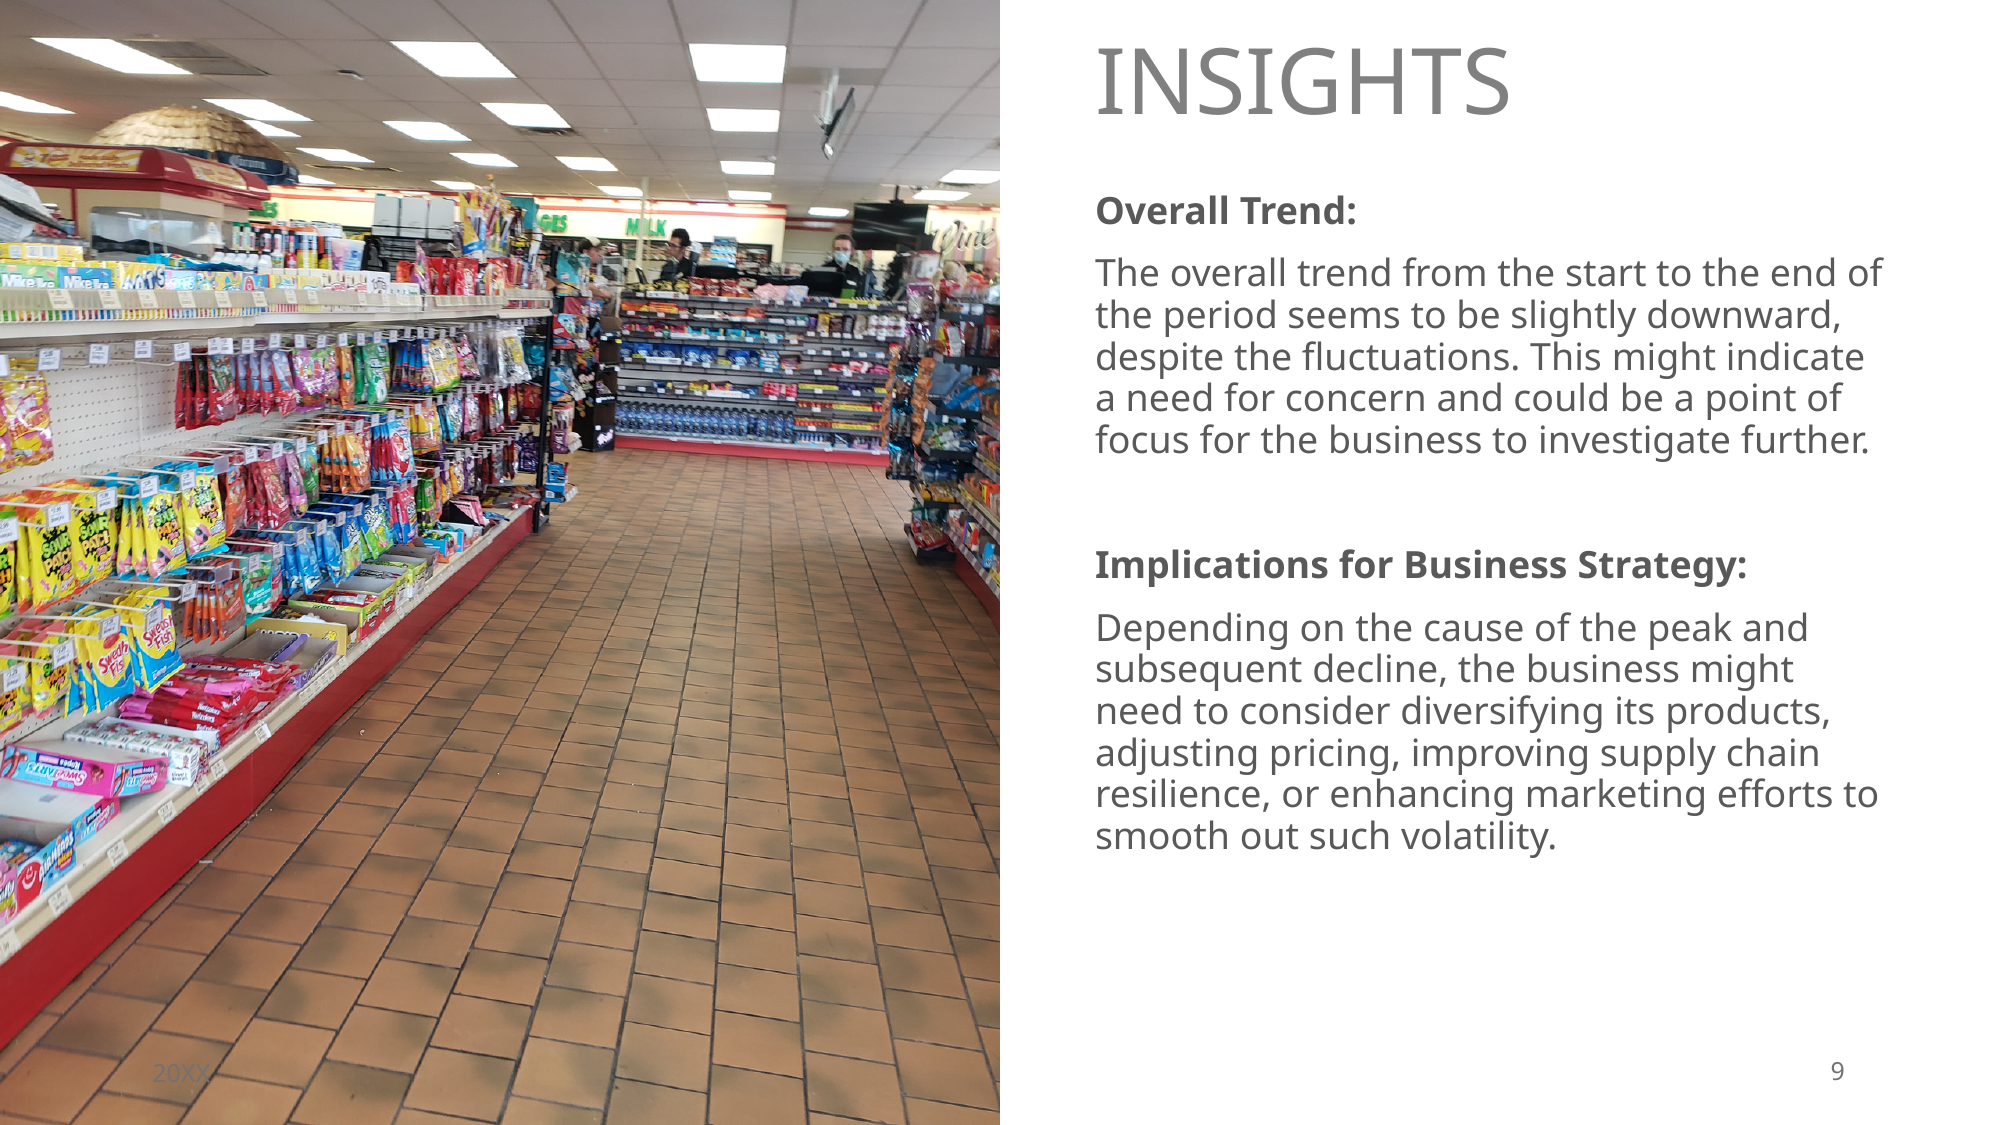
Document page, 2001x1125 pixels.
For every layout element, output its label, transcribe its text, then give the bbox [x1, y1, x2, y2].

slide_number 9 [1709, 1042, 1860, 1103]
title INSIGHTS [1080, 22, 1835, 120]
list Overall Trend: The overall trend from the start to the end of the period seems to be slightly downward, despite the fluctuations. This might indicate a need for concern and could be a point of focus for the business to investigate further. Implications for Business Strategy: Depending on the cause of the peak and subsequent decline, the business might need to consider diversifying its products, adjusting pricing, improving supply chain resilience, or enhancing marketing efforts to smooth out such volatility. [1080, 120, 1909, 1005]
picture [0, 0, 1000, 1125]
